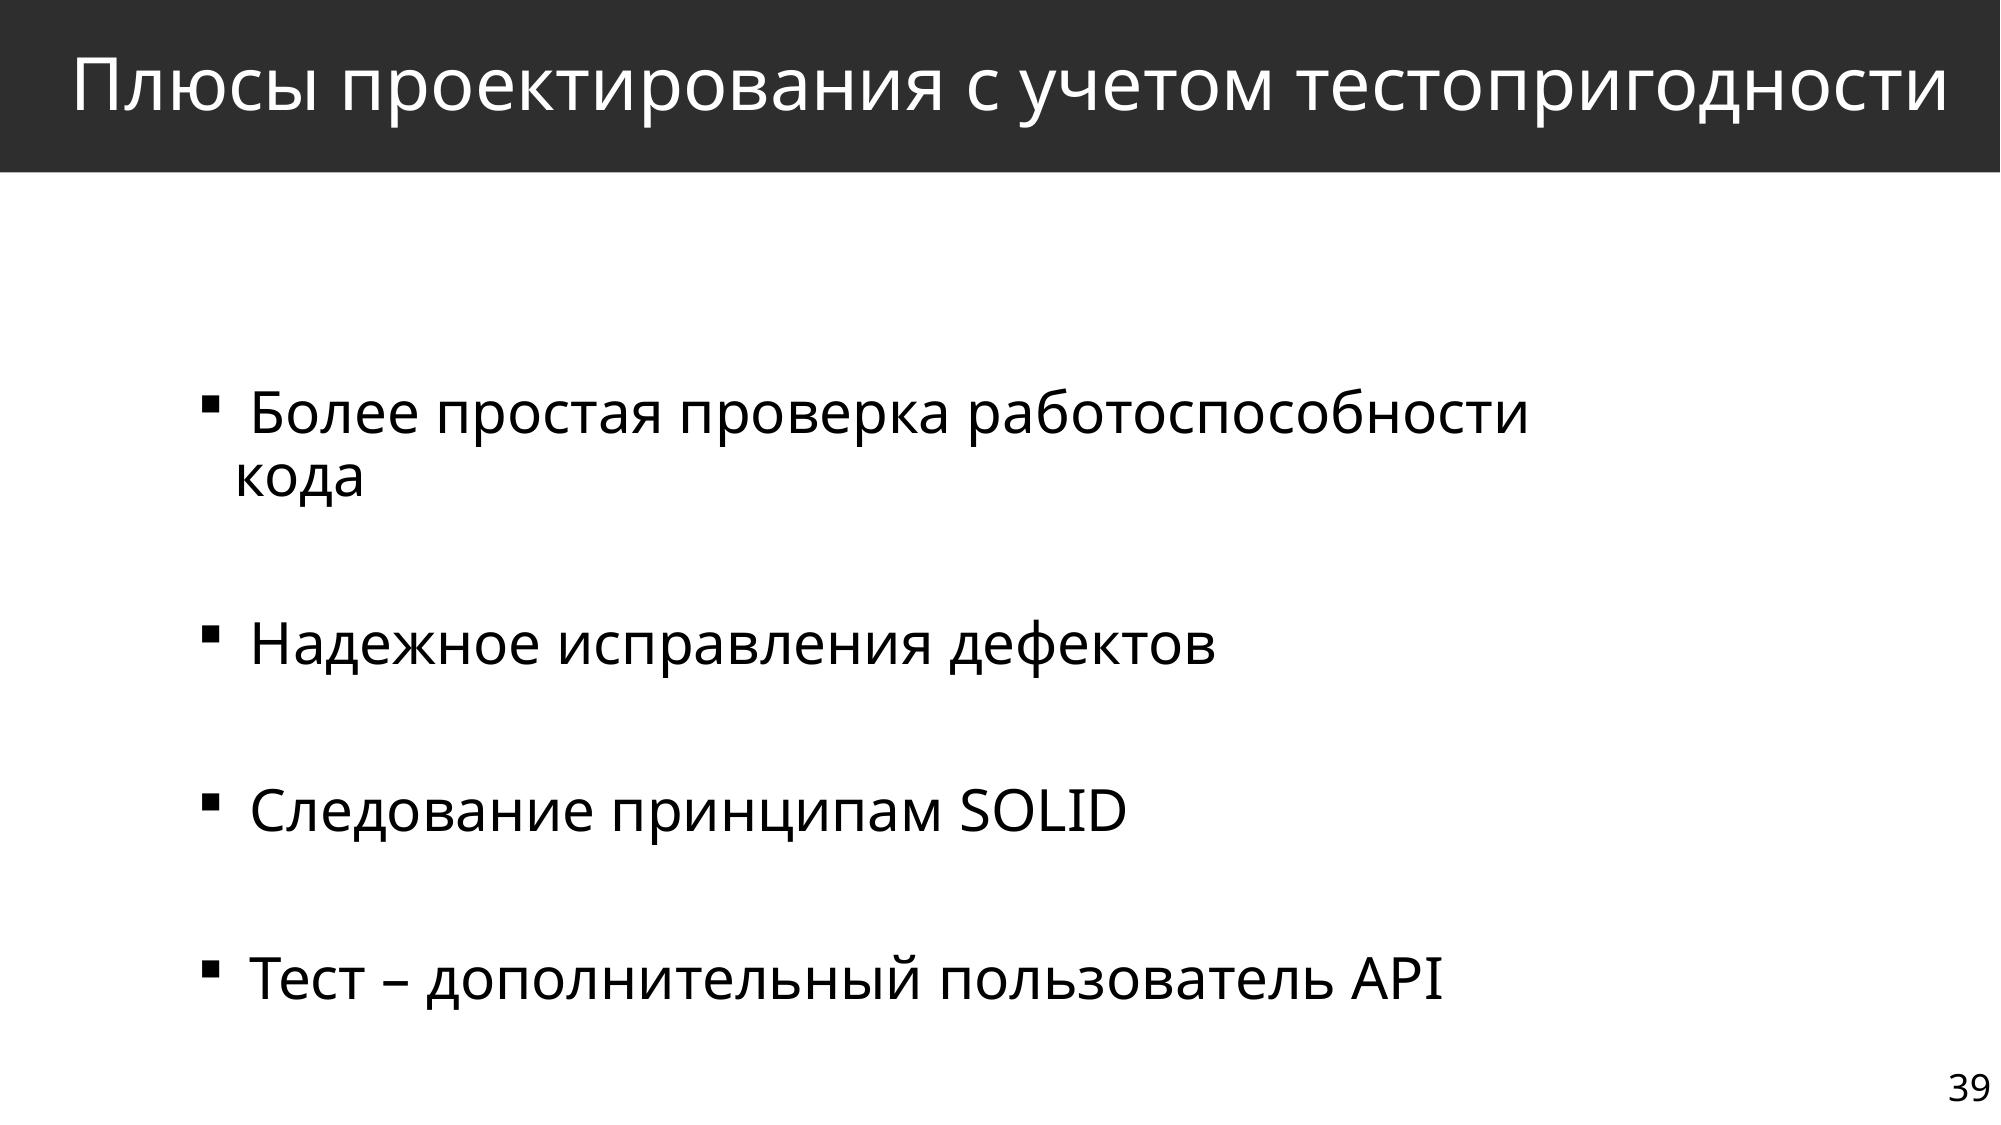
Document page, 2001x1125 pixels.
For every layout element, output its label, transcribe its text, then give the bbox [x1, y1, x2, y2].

text_box 39 [1933, 1056, 2000, 1117]
title Плюсы проектирования с учетом тестопригодности [0, 0, 2000, 173]
list Более простая проверка работоспособности кода Надежное исправления дефектов Следование принципам SOLID Тест – дополнительный пользователь API [182, 285, 1679, 1125]
